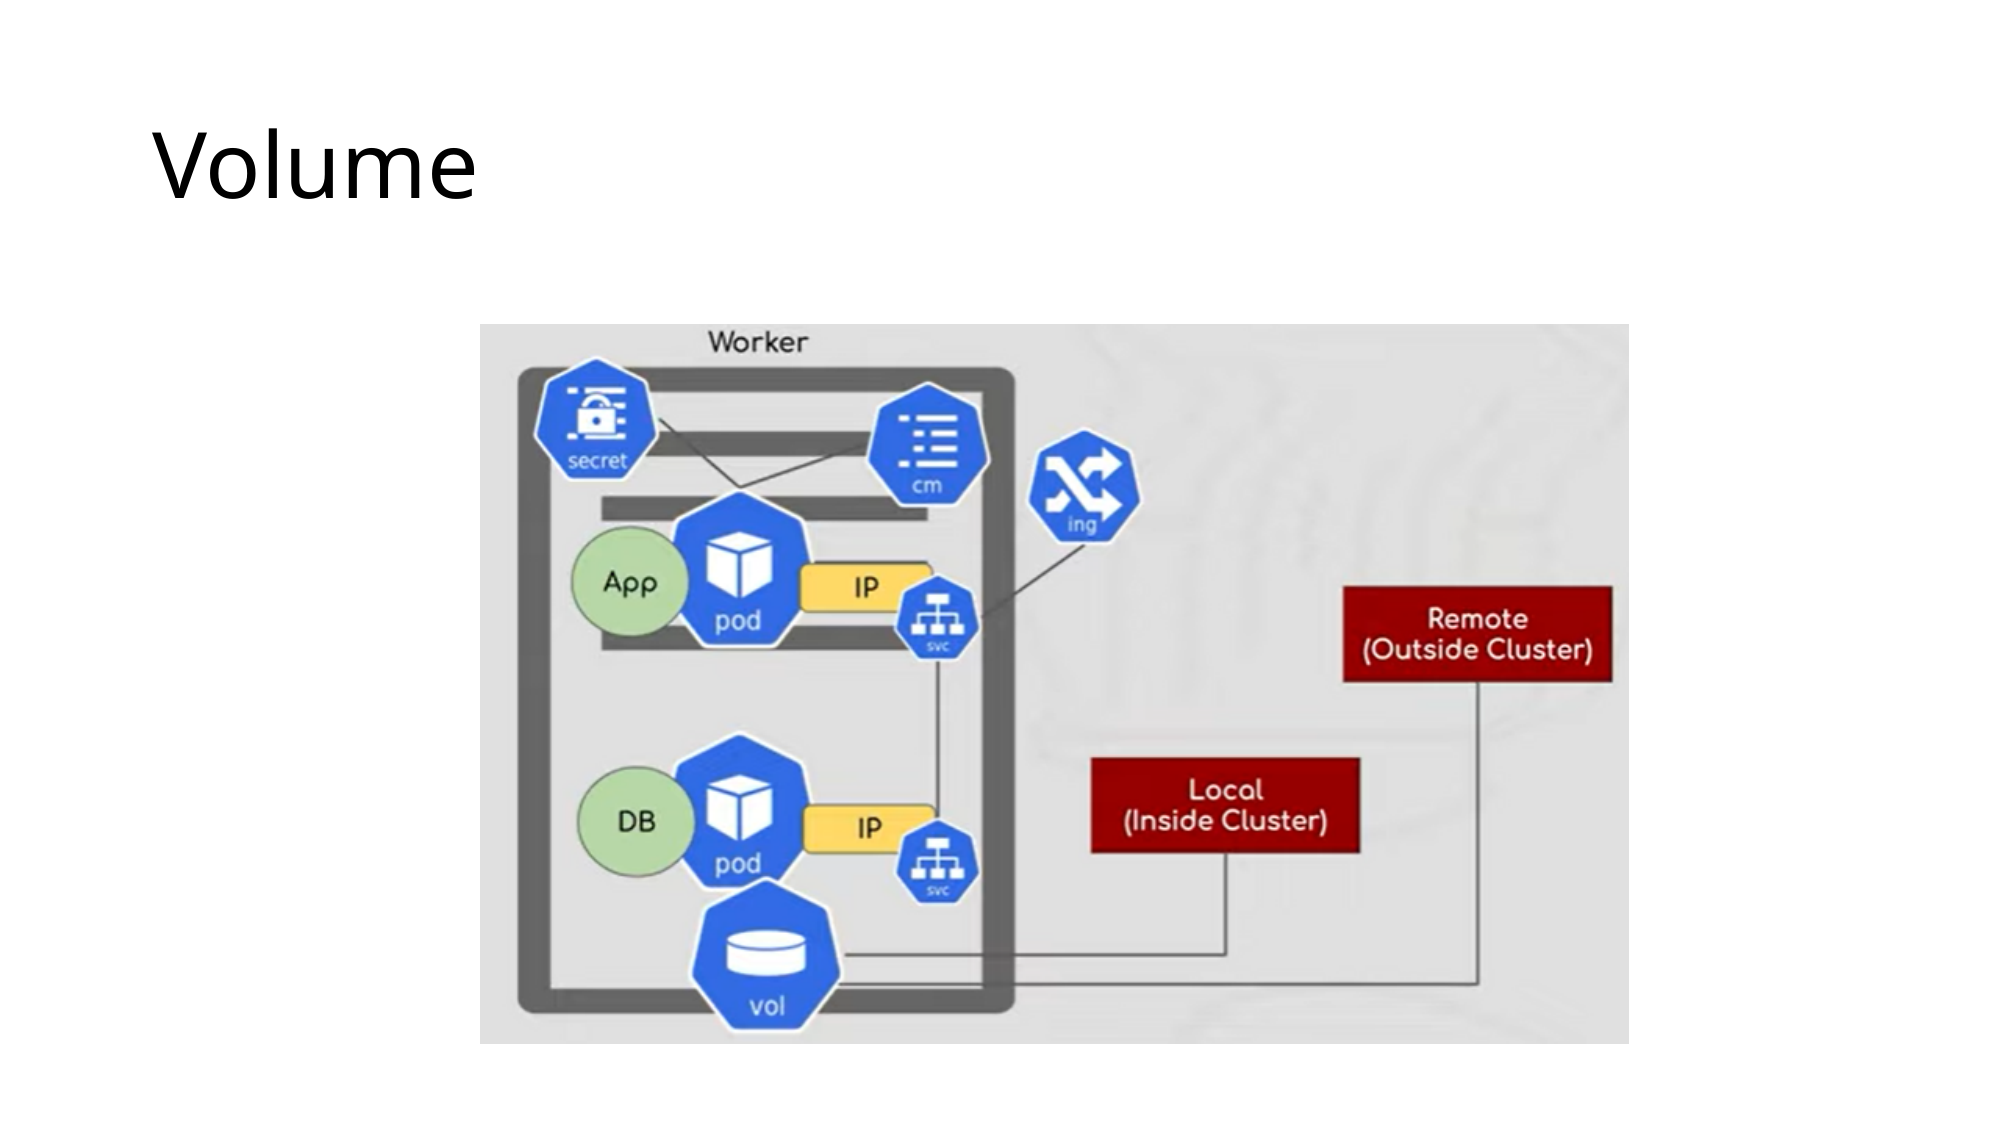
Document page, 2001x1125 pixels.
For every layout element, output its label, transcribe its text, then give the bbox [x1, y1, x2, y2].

picture [480, 324, 1629, 1044]
title Volume [137, 59, 1863, 278]
